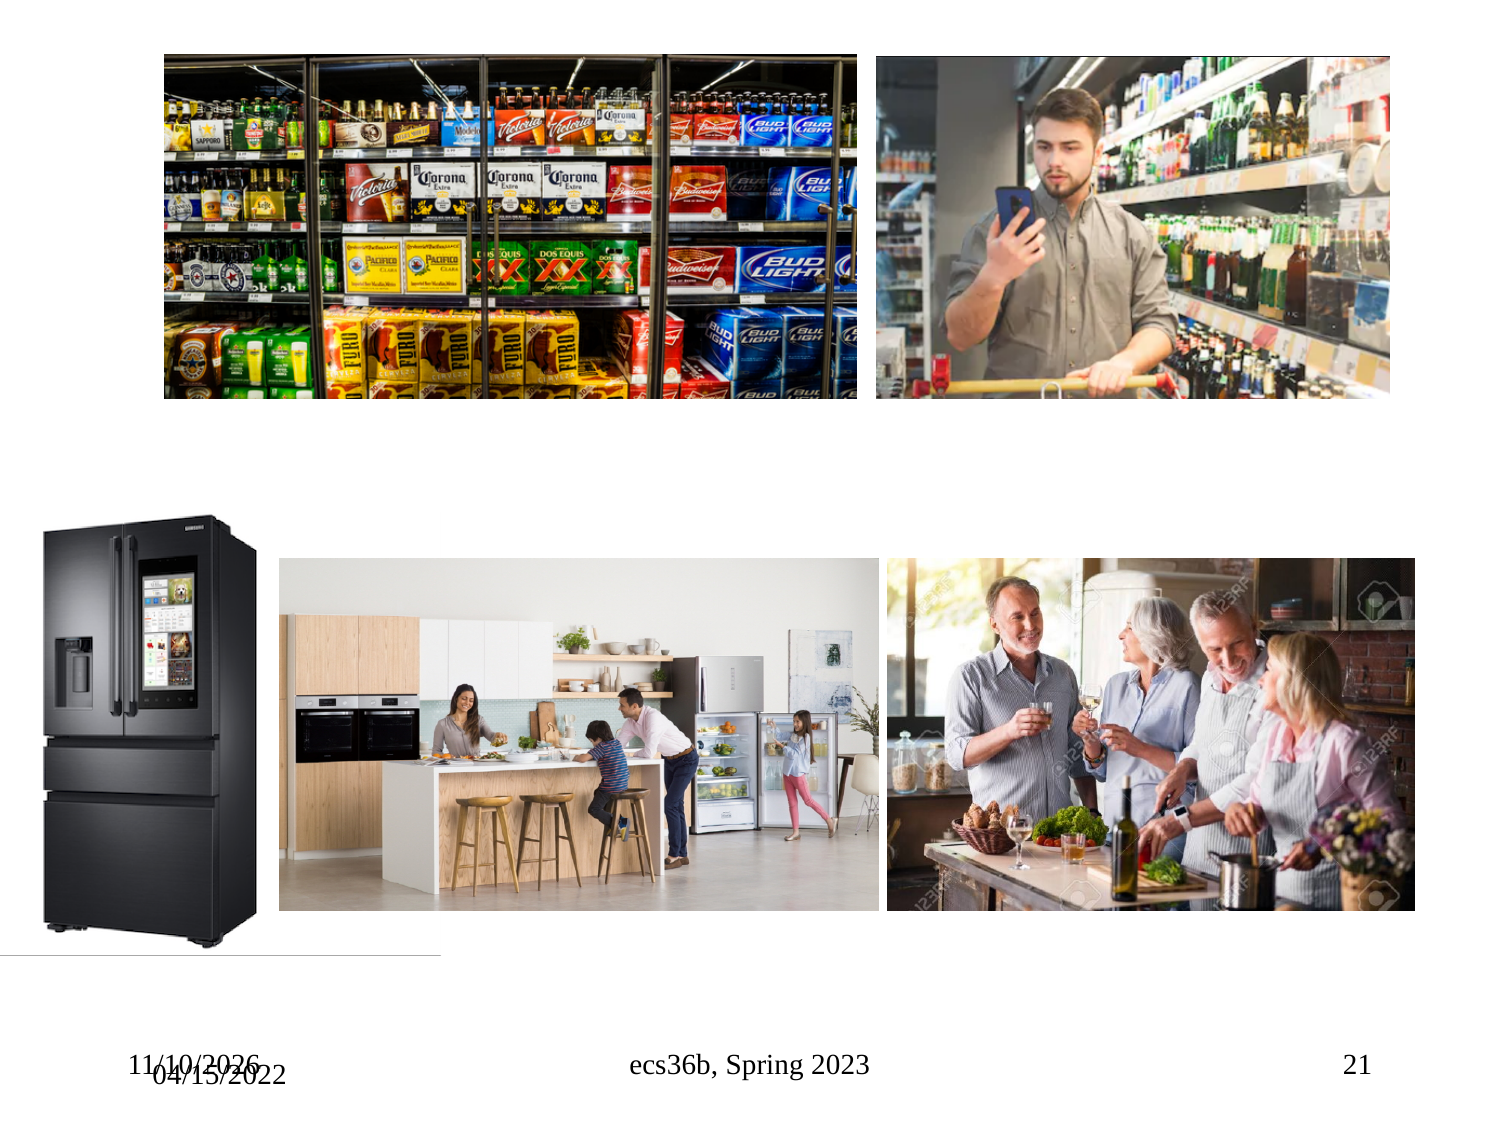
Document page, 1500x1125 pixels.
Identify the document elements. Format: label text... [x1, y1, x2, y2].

picture [876, 56, 1390, 399]
text_box 04/15/2022 [137, 1042, 588, 1103]
picture [164, 54, 857, 399]
picture [887, 557, 1415, 911]
picture [0, 512, 880, 956]
footer ecs36b, Spring 2023 [512, 1024, 988, 1101]
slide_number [112, 1024, 426, 1101]
slide_number 21 [1074, 1024, 1388, 1101]
